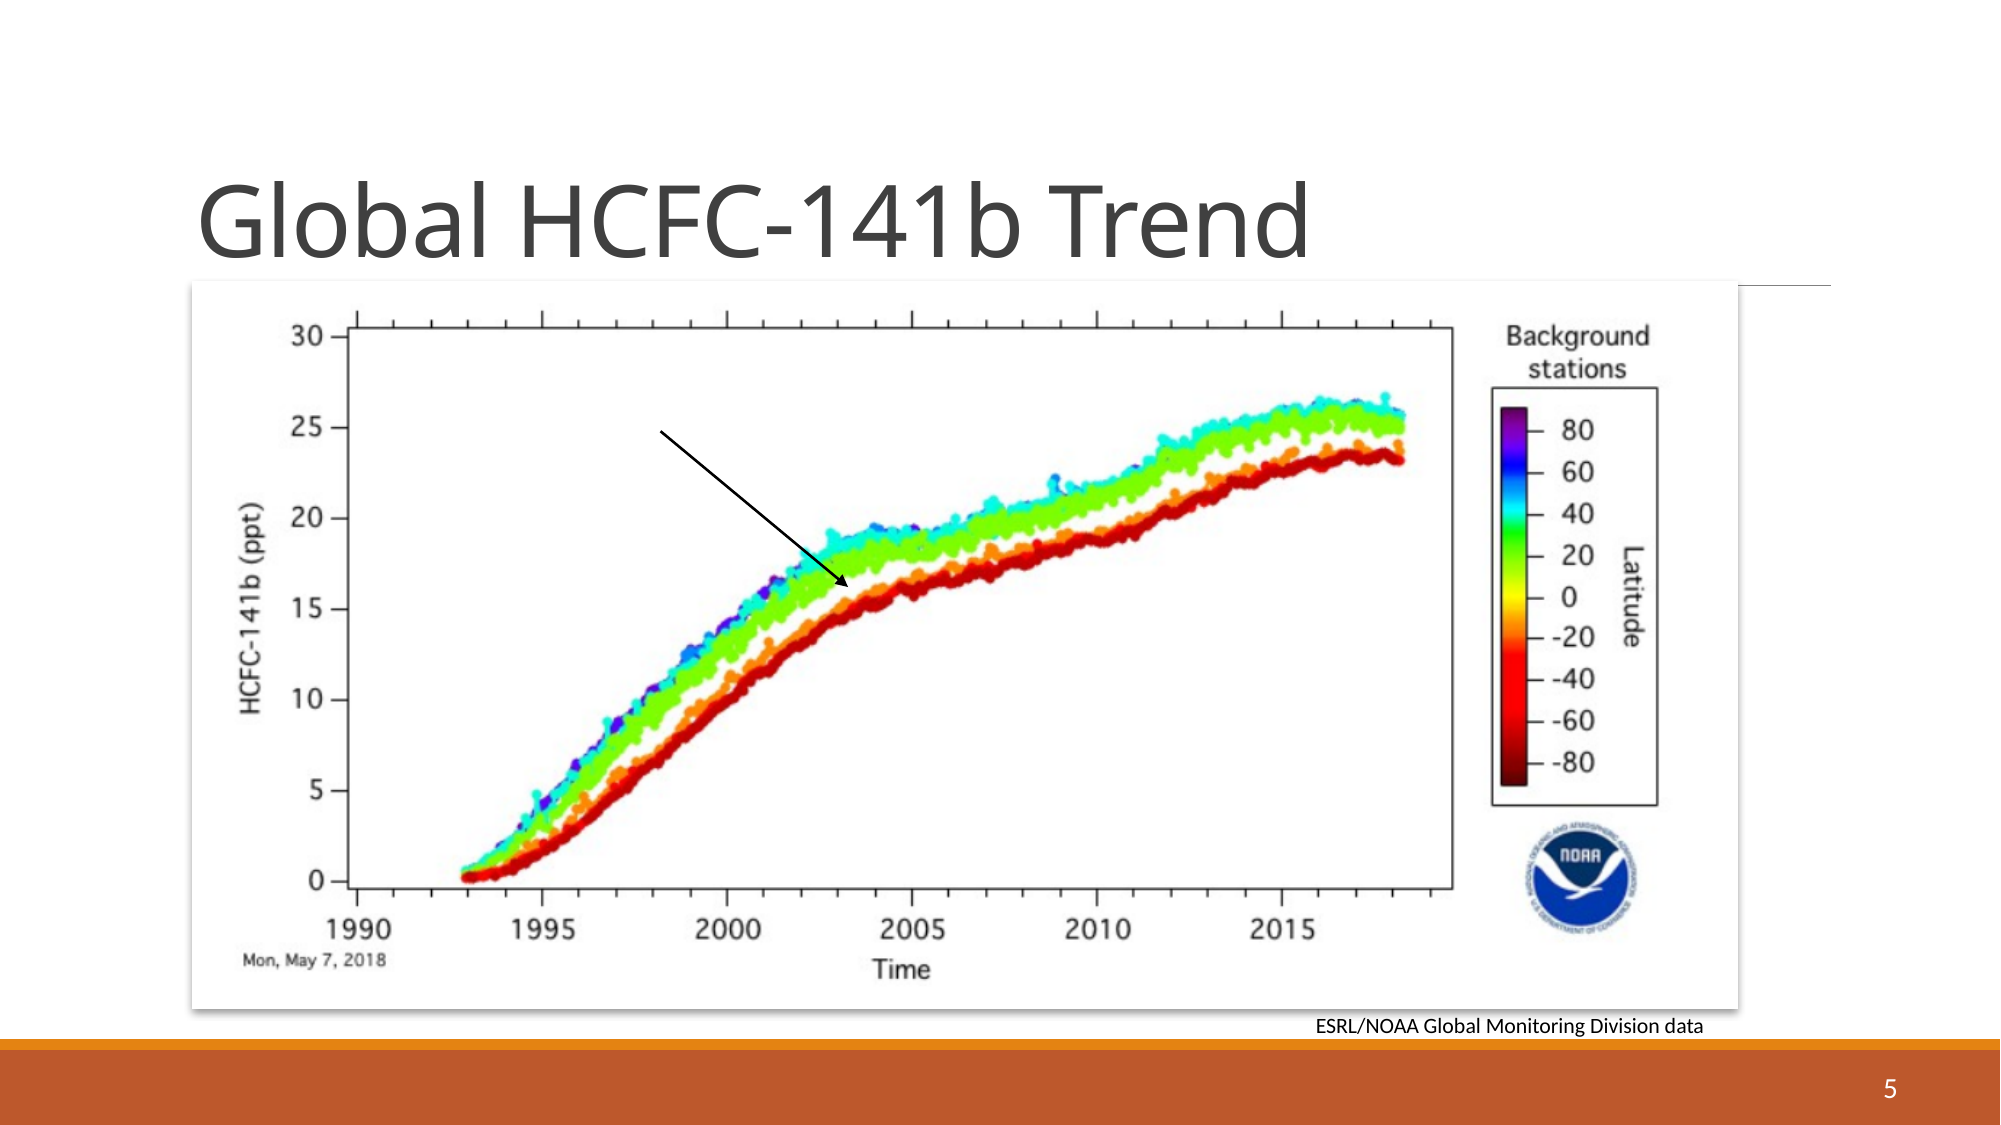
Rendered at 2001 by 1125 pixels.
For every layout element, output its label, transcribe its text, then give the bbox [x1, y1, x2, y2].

text_box ESRL/NOAA Global Monitoring Division data [1301, 1004, 2000, 1046]
slide_number 5 [1697, 1056, 1913, 1117]
title Global HCFC-141b Trend [180, 47, 1830, 285]
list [206, 294, 1724, 995]
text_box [660, 430, 849, 588]
